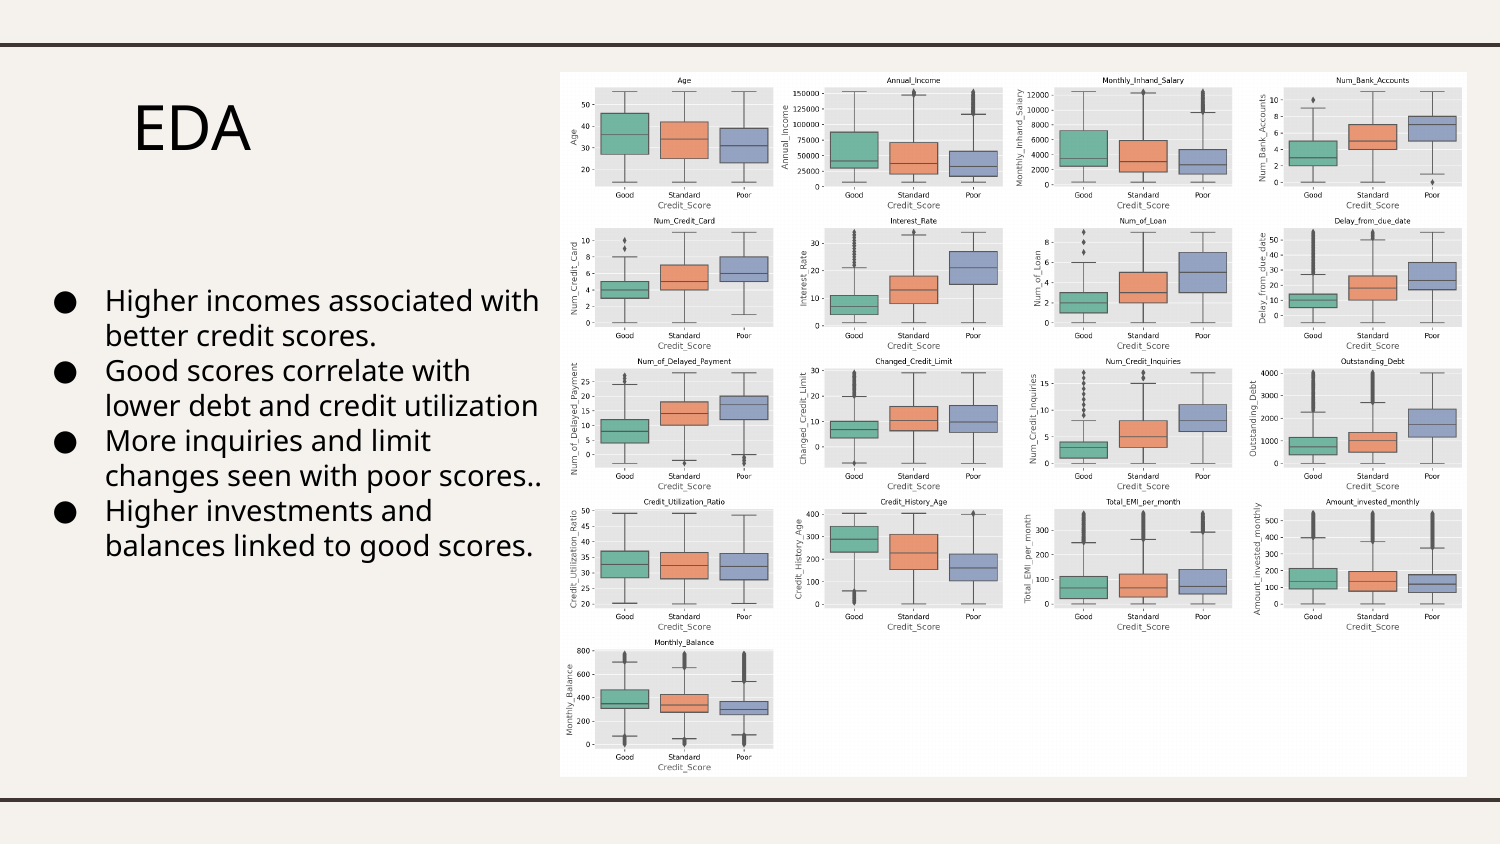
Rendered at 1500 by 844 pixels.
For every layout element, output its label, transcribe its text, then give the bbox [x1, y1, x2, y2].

picture [560, 72, 1468, 777]
title EDA [116, 72, 559, 167]
text_box Higher incomes associated with better credit scores. Good scores correlate with lower debt and credit utilization More inquiries and limit changes seen with poor scores.. Higher investments and balances linked to good scores. [14, 197, 555, 646]
